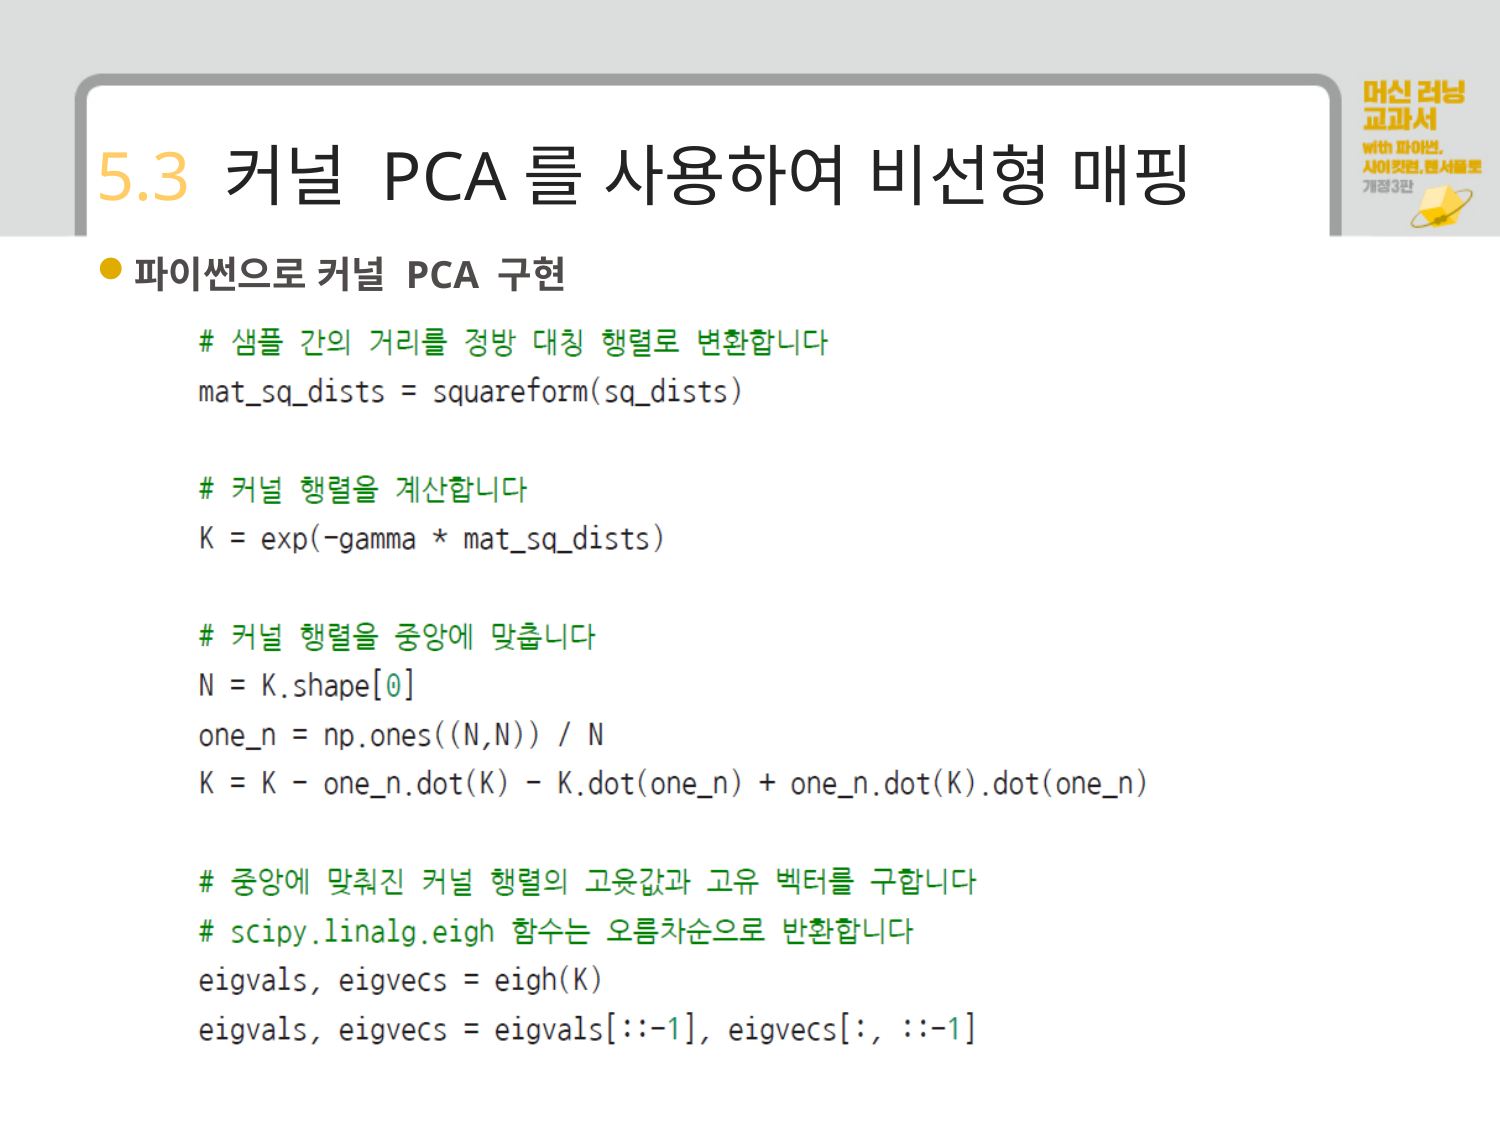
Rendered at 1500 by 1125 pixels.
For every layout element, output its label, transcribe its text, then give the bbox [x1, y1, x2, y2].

list 파이썬으로 커널 PCA 구현 [81, 239, 1412, 1054]
title 5.3 커널 PCA를 사용하여 비선형 매핑 [81, 90, 1412, 222]
picture [0, 0, 1500, 1125]
